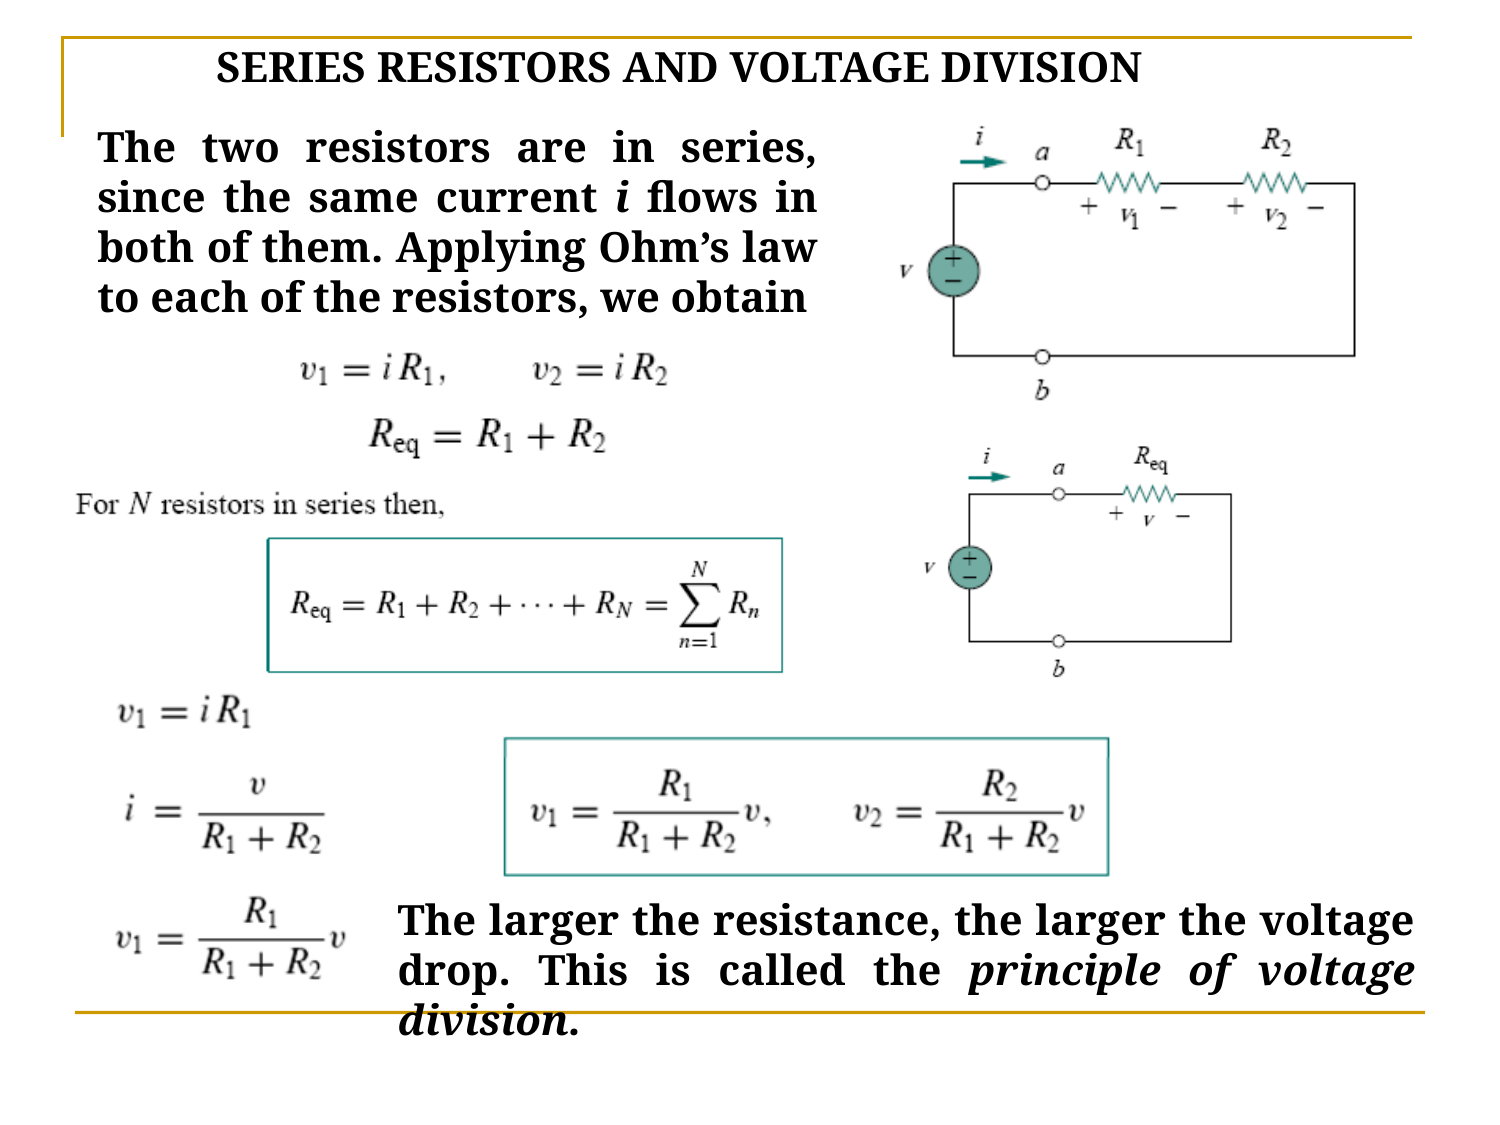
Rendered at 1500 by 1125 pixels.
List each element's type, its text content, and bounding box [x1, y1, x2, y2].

text_box The larger the resistance, the larger the voltage drop. This is called the principle of voltage division. [382, 886, 1430, 1052]
picture [489, 728, 1119, 884]
picture [866, 107, 1399, 696]
picture [57, 345, 827, 992]
text_box The two resistors are in series, since the same current i flows in both of them. Applying Ohm’s law to each of the resistors, we obtain [82, 112, 833, 328]
text_box SERIES RESISTORS AND VOLTAGE DIVISION [201, 33, 1158, 99]
